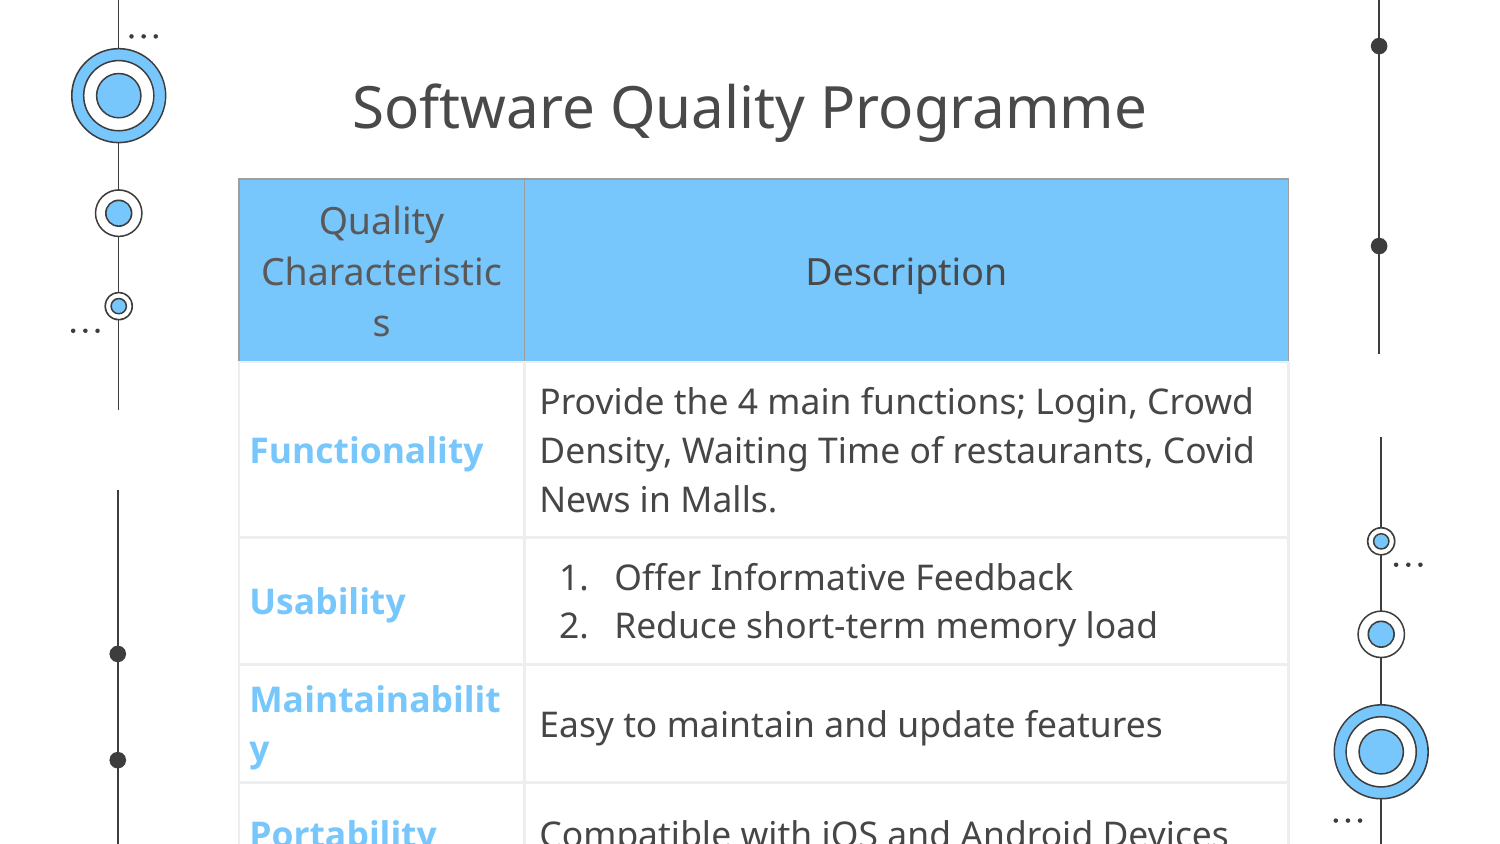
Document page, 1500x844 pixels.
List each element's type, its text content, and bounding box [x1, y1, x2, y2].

table_cell Compatible with iOS and Android Devices [526, 784, 1287, 844]
table_cell Provide the 4 main functions; Login, Crowd Density, Waiting Time of restaurants, Covid News in Malls. [526, 363, 1287, 536]
table_cell Portability [240, 784, 523, 844]
table_header Quality Characteristics [240, 180, 524, 361]
table_cell Offer Informative Feedback Reduce short-term memory load [526, 539, 1287, 663]
table_header Description [525, 180, 1288, 361]
title Software Quality Programme [299, 55, 1201, 150]
table_cell Usability [240, 539, 523, 663]
table_cell Easy to maintain and update features [526, 666, 1287, 781]
table_cell Functionality [240, 363, 523, 536]
table_cell Maintainability [240, 666, 523, 781]
